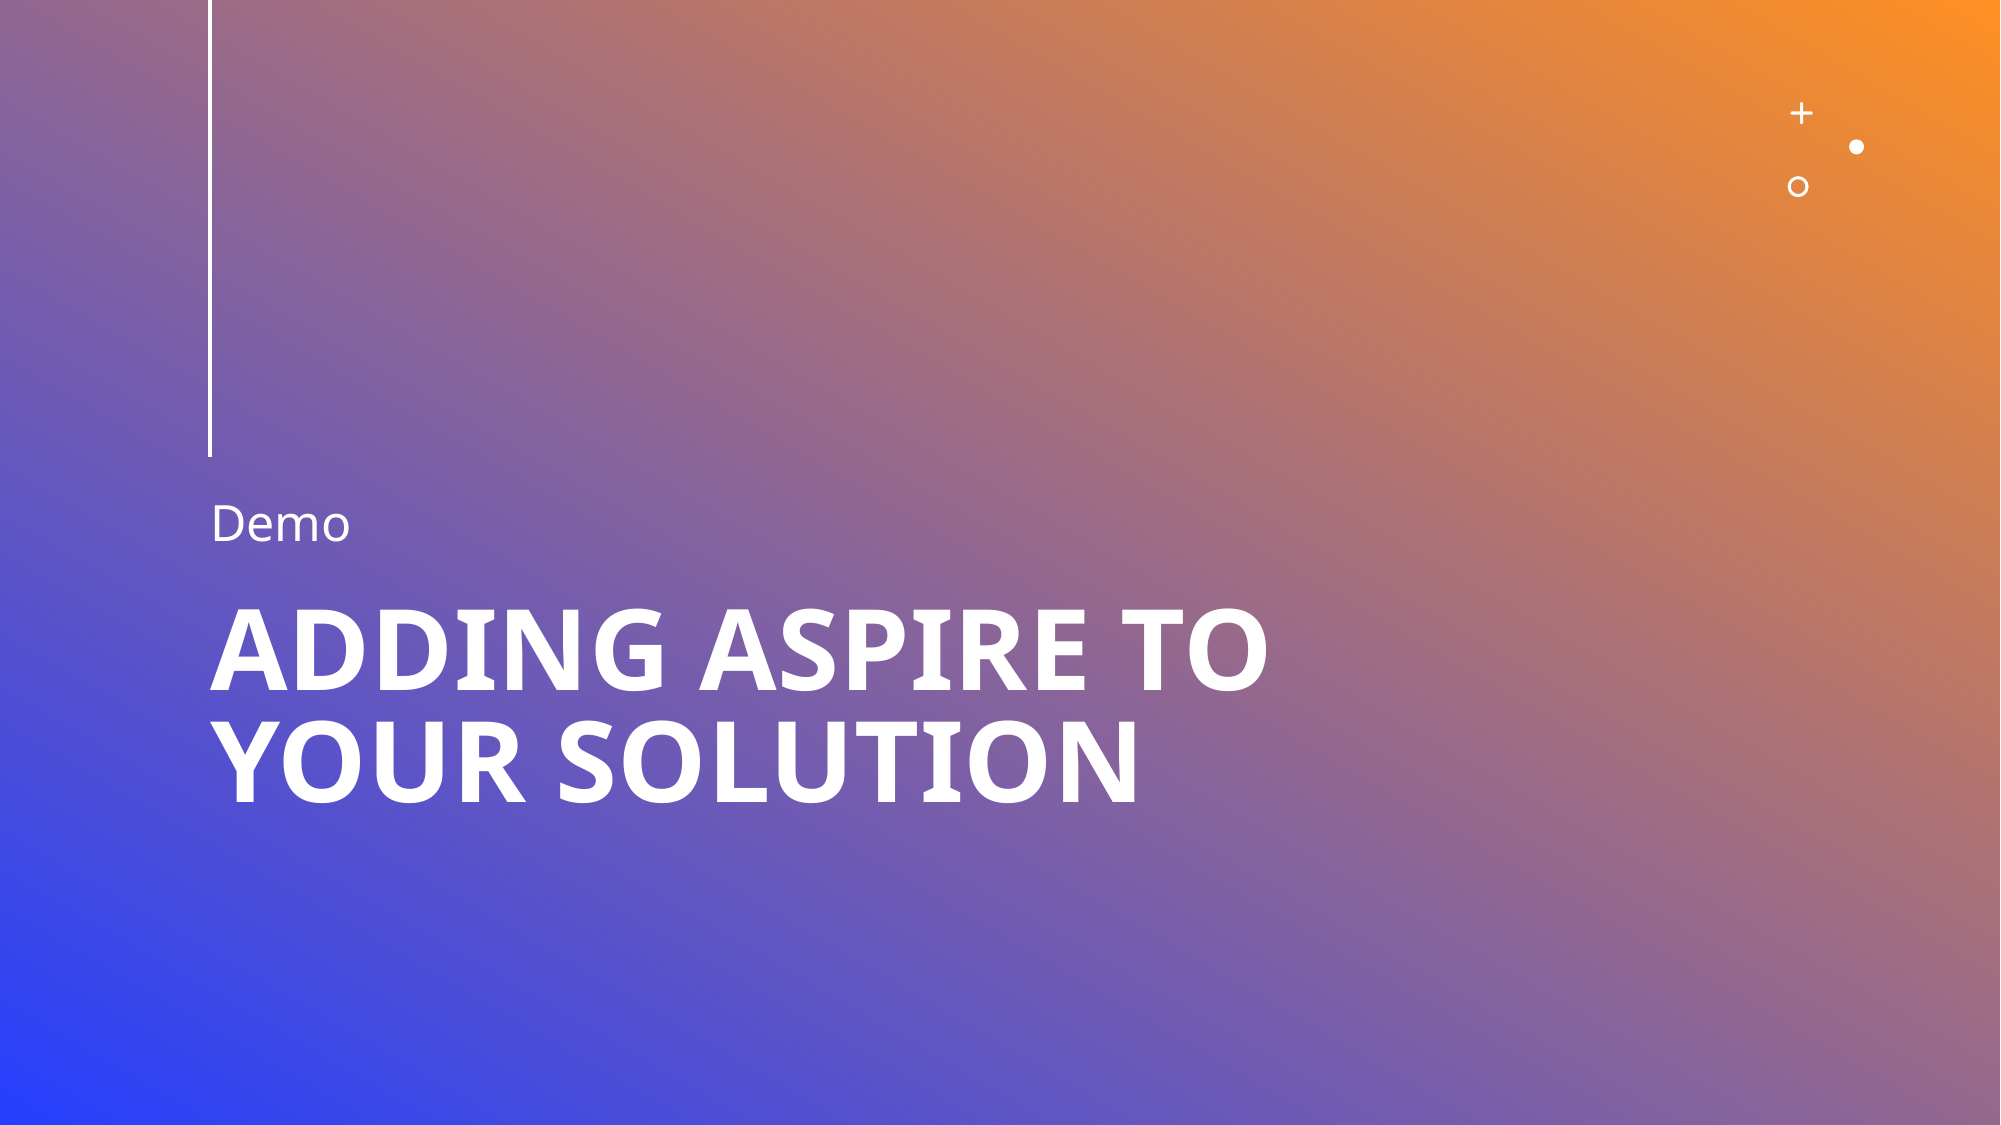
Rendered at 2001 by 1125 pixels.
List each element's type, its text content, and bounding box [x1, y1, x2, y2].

subtitle Demo [210, 486, 1900, 552]
title ADDING ASPIRE TO YOUR SOLUTION [210, 554, 1900, 859]
